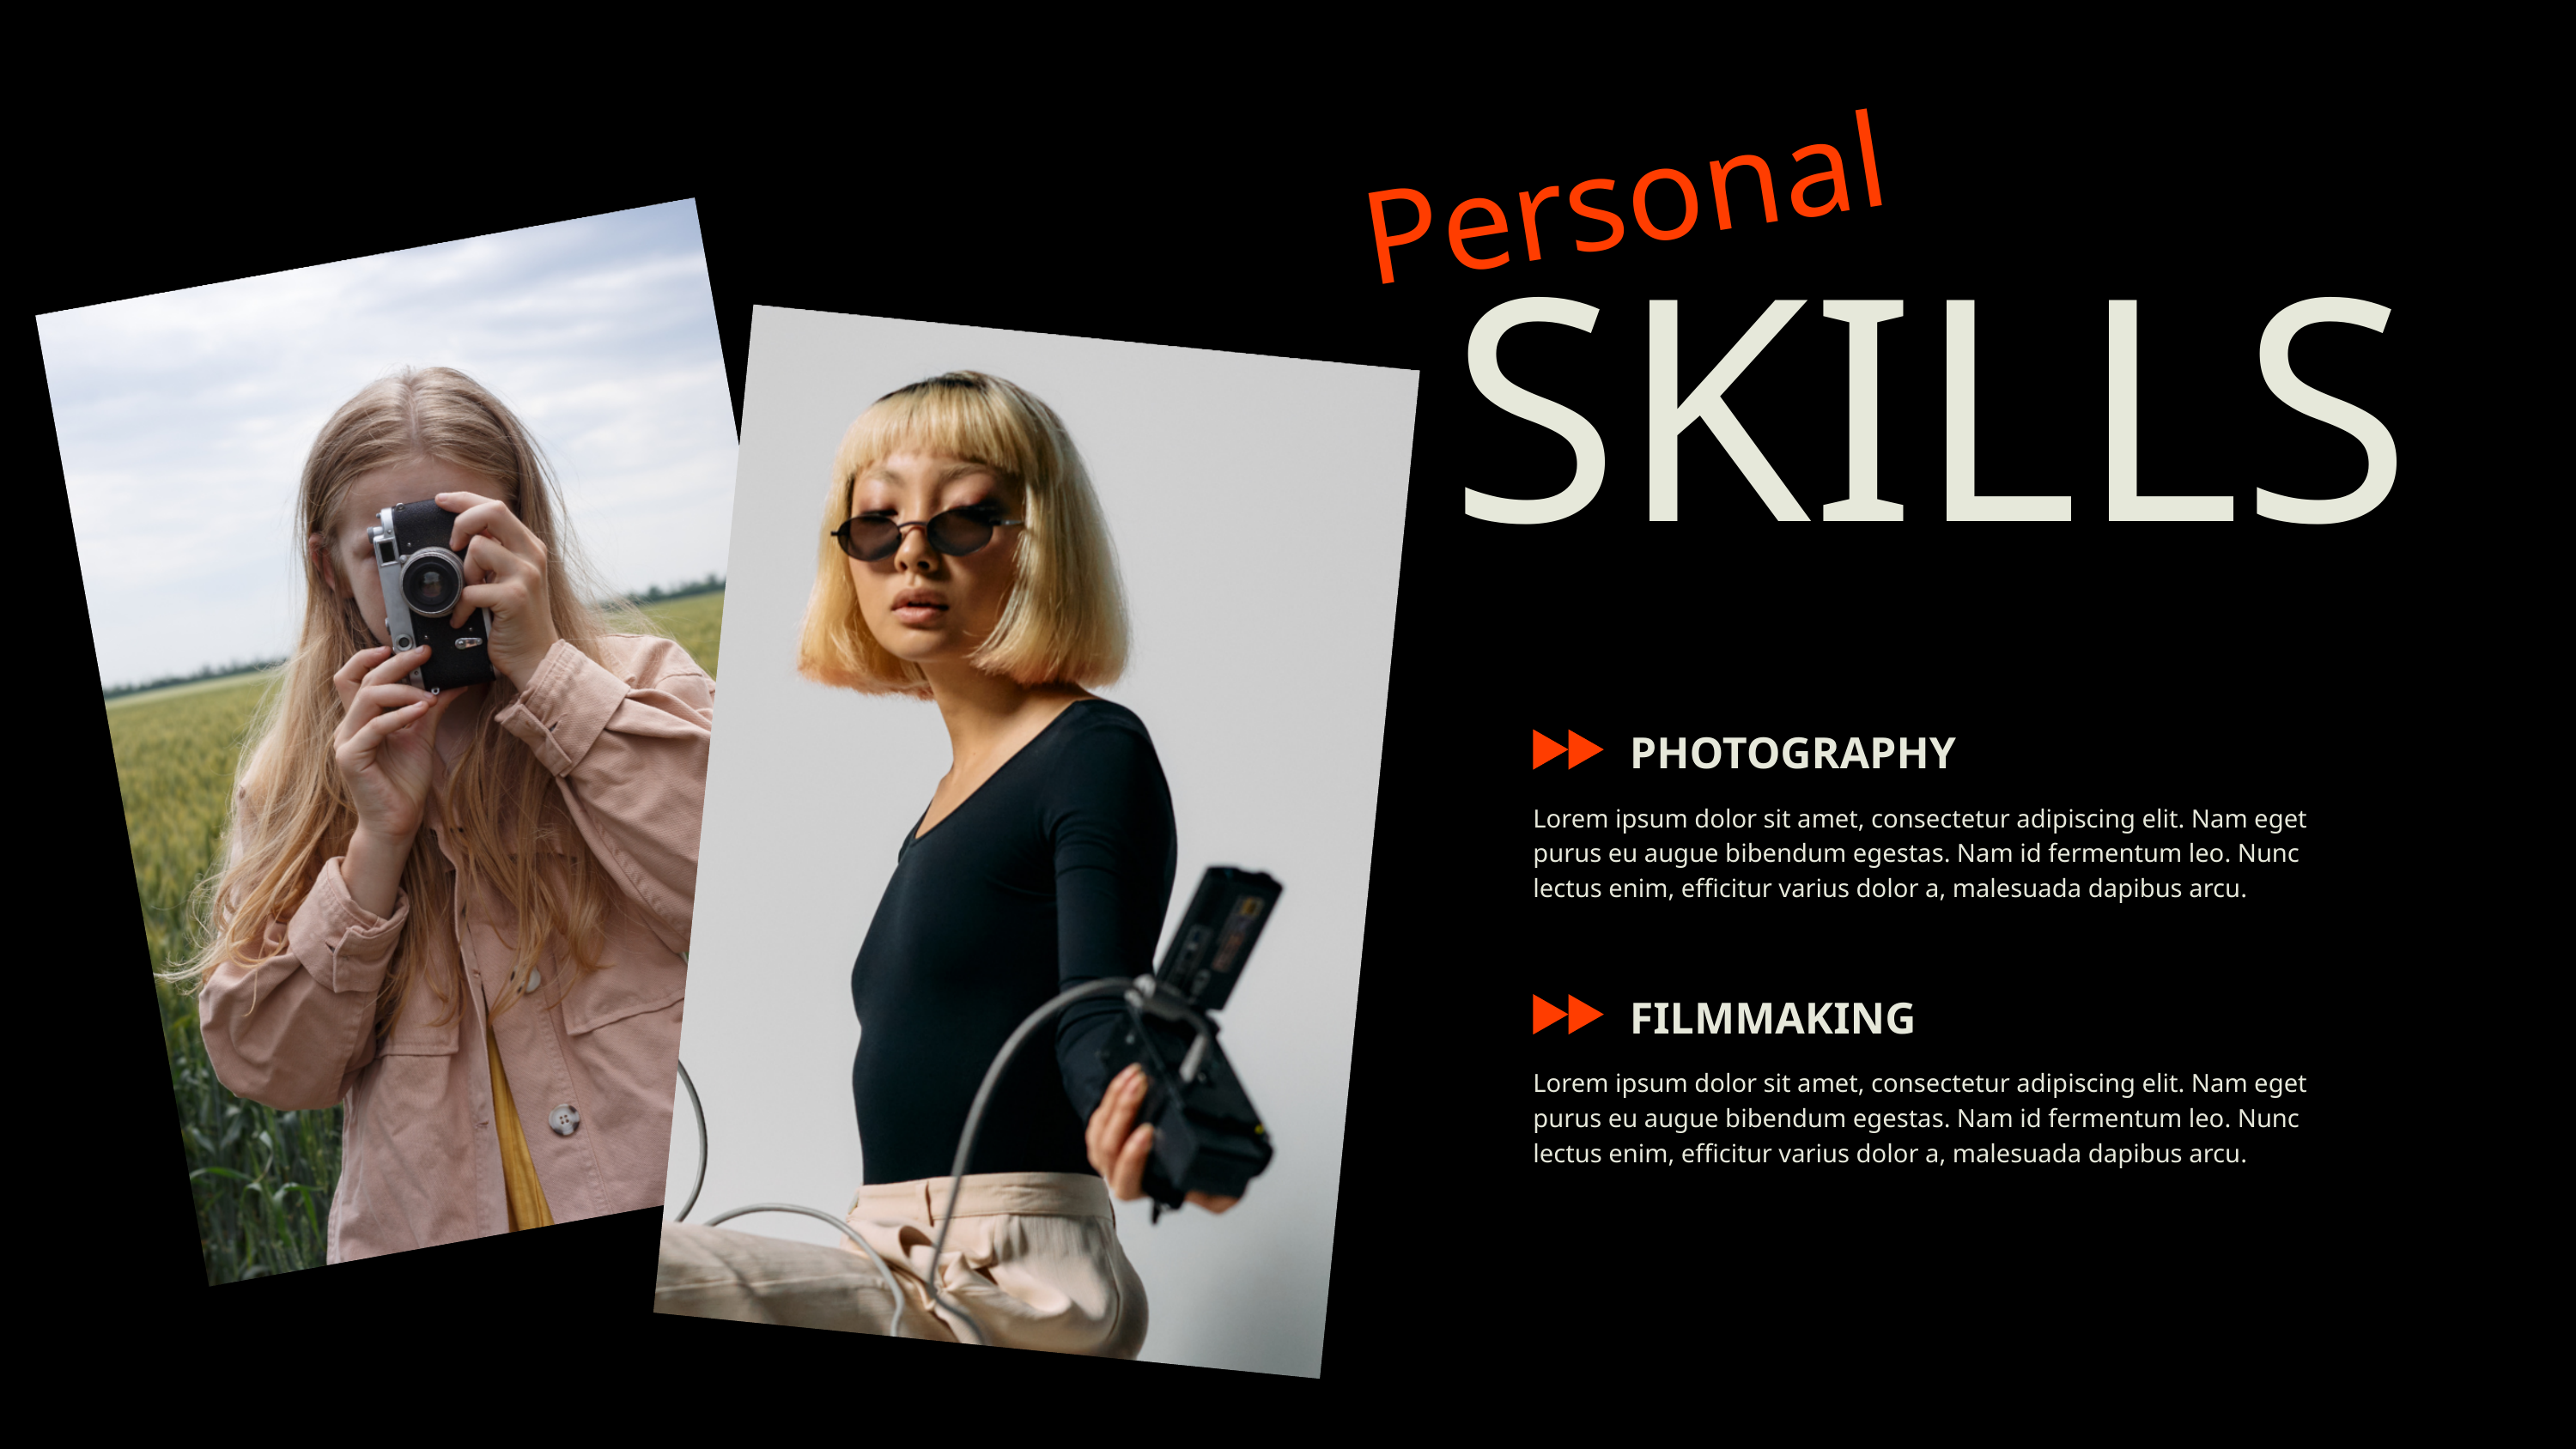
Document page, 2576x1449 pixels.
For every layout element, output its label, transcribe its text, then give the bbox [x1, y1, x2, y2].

picture [787, 309, 1030, 334]
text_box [1533, 729, 1605, 770]
picture [1016, 1349, 1323, 1379]
text_box Personal [1346, 37, 1981, 312]
text_box FILMMAKING [1629, 982, 2033, 1043]
text_box Lorem ipsum dolor sit amet, consectetur adipiscing elit. Nam eget purus eu augue bibendum egestas. Nam id fermentum leo. Nunc lectus enim, efficitur varius dolor a, malesuada dapibus arcu. [1533, 797, 2356, 903]
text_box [701, 334, 1372, 1349]
picture [1372, 367, 1420, 852]
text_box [117, 248, 787, 1236]
picture [653, 1236, 701, 1318]
picture [417, 198, 704, 248]
text_box SKILLS [1449, 149, 2576, 584]
text_box PHOTOGRAPHY [1629, 717, 2050, 778]
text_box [1533, 993, 1605, 1035]
text_box Lorem ipsum dolor sit amet, consectetur adipiscing elit. Nam eget purus eu augue bibendum egestas. Nam id fermentum leo. Nunc lectus enim, efficitur varius dolor a, malesuada dapibus arcu. [1533, 1062, 2356, 1167]
picture [35, 301, 117, 771]
picture [200, 1236, 486, 1286]
